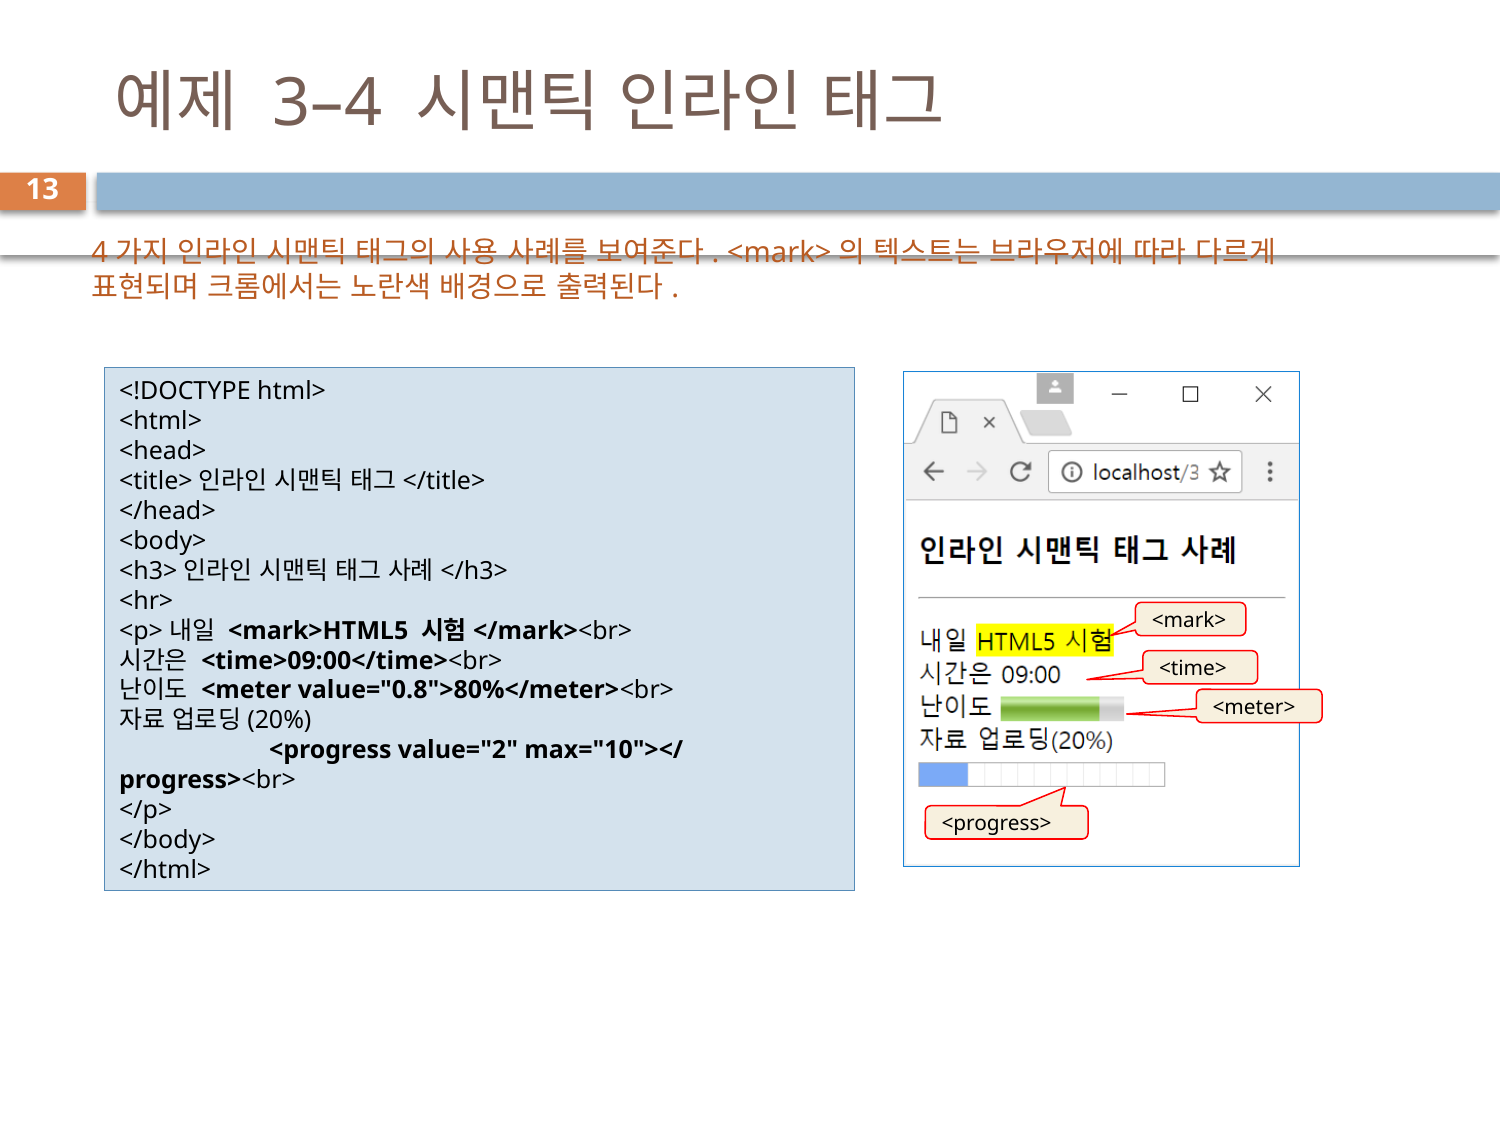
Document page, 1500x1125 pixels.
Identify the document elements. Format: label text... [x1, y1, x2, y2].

title 예제 3–4 시맨틱 인라인 태그 [99, 37, 1438, 161]
text_box 4가지 인라인 시맨틱 태그의 사용 사례를 보여준다. <mark>의 텍스트는 브라우저에 따라 다르게 표현되며 크롬에서는 노란색 배경으로 출력된다. [76, 225, 1367, 311]
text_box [902, 371, 1323, 868]
text_box <!DOCTYPE html> <html> <head> <title>인라인 시맨틱 태그</title> </head> <body> <h3>인라인 시맨틱 태그 사례</h3> <hr> <p>내일 <mark>HTML5 시험</mark><br> 시간은 <time>09:00</time><br> 난이도 <meter value="0.8">80%</meter><br> 자료 업로딩(20%) <progress value="2" max="10"></progress><br> </p> </body> </html> [104, 367, 855, 891]
slide_number 14 [0, 170, 87, 211]
